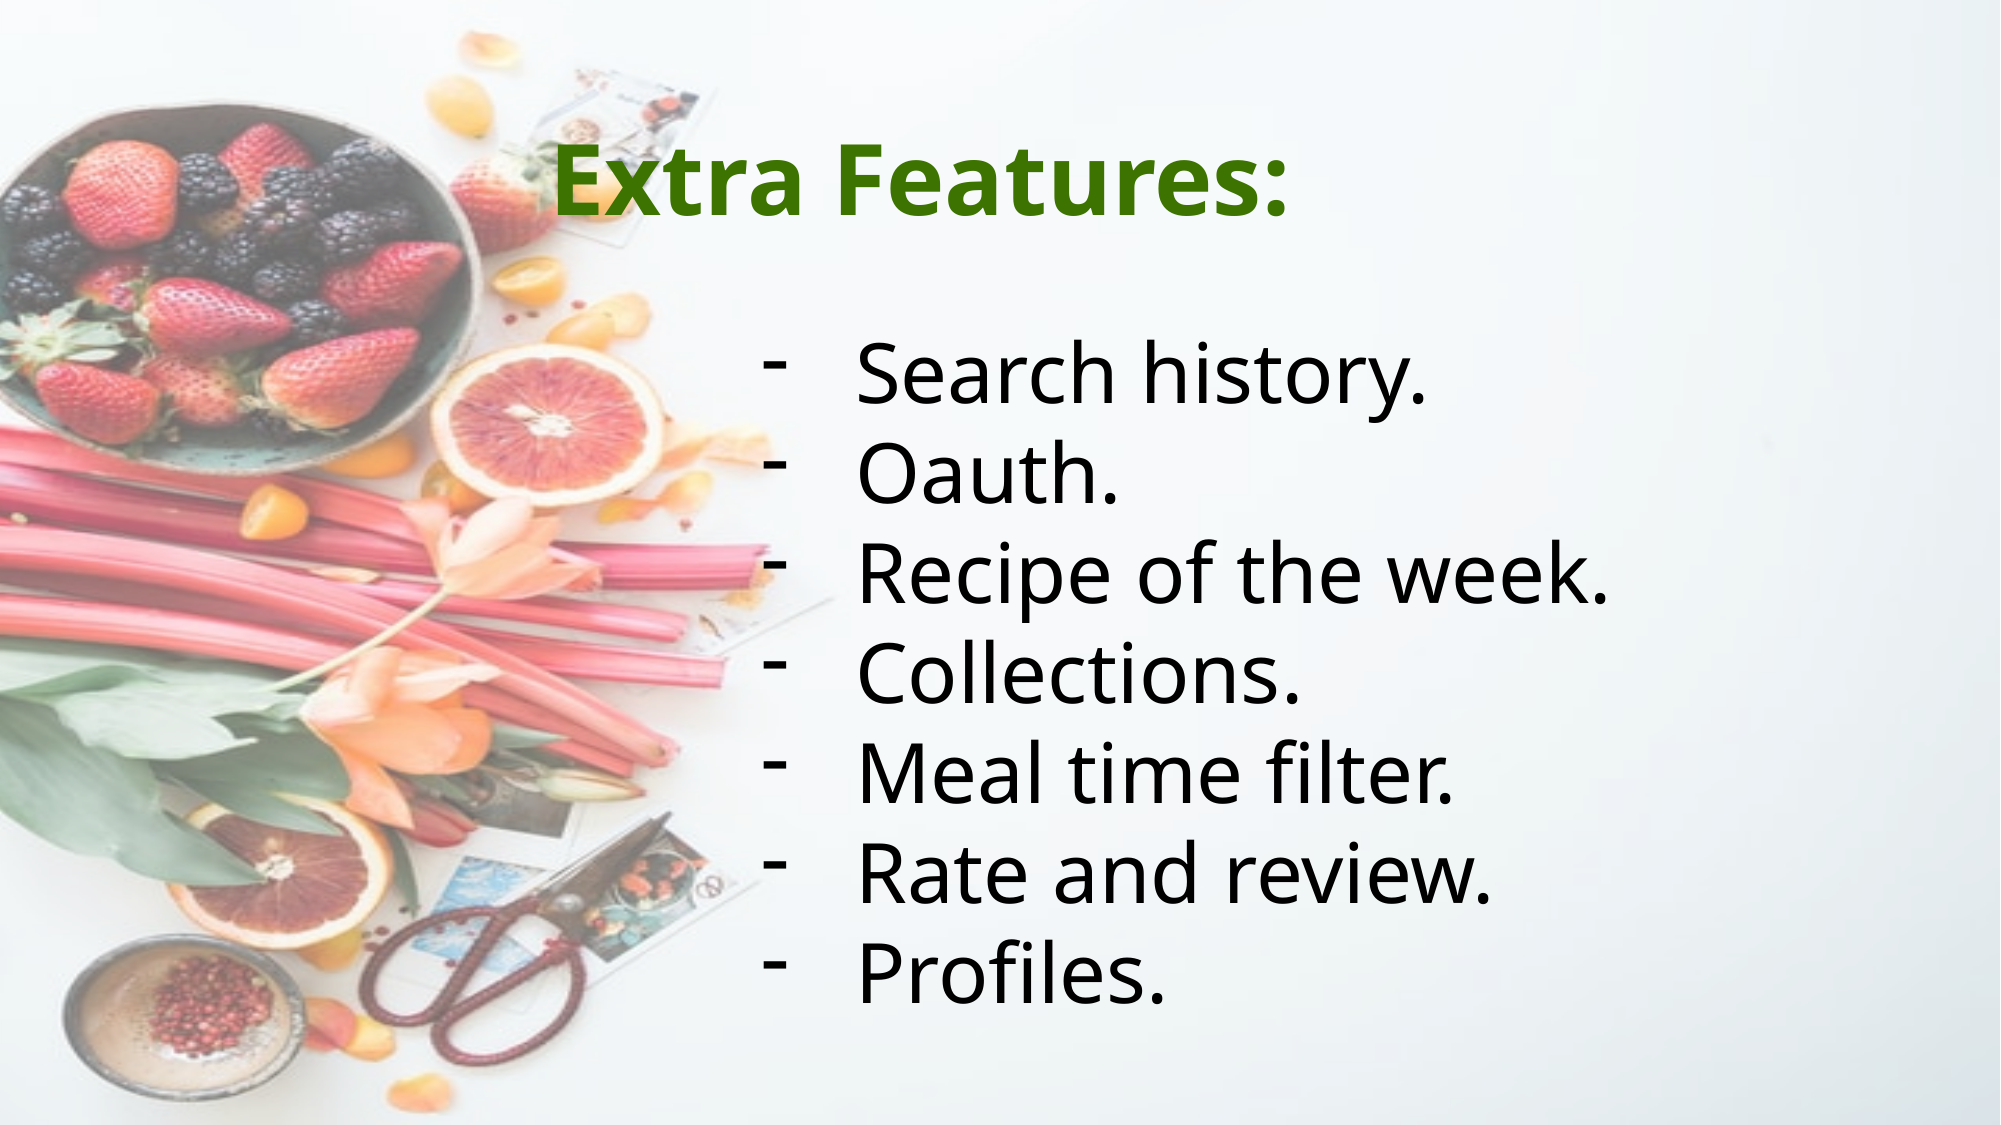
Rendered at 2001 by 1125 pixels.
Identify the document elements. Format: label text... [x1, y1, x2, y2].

title Extra Features: [448, 59, 1392, 245]
text_box Search history. Oauth. Recipe of the week. Collections. Meal time filter. Rate and review. Profiles. [746, 312, 1926, 1028]
